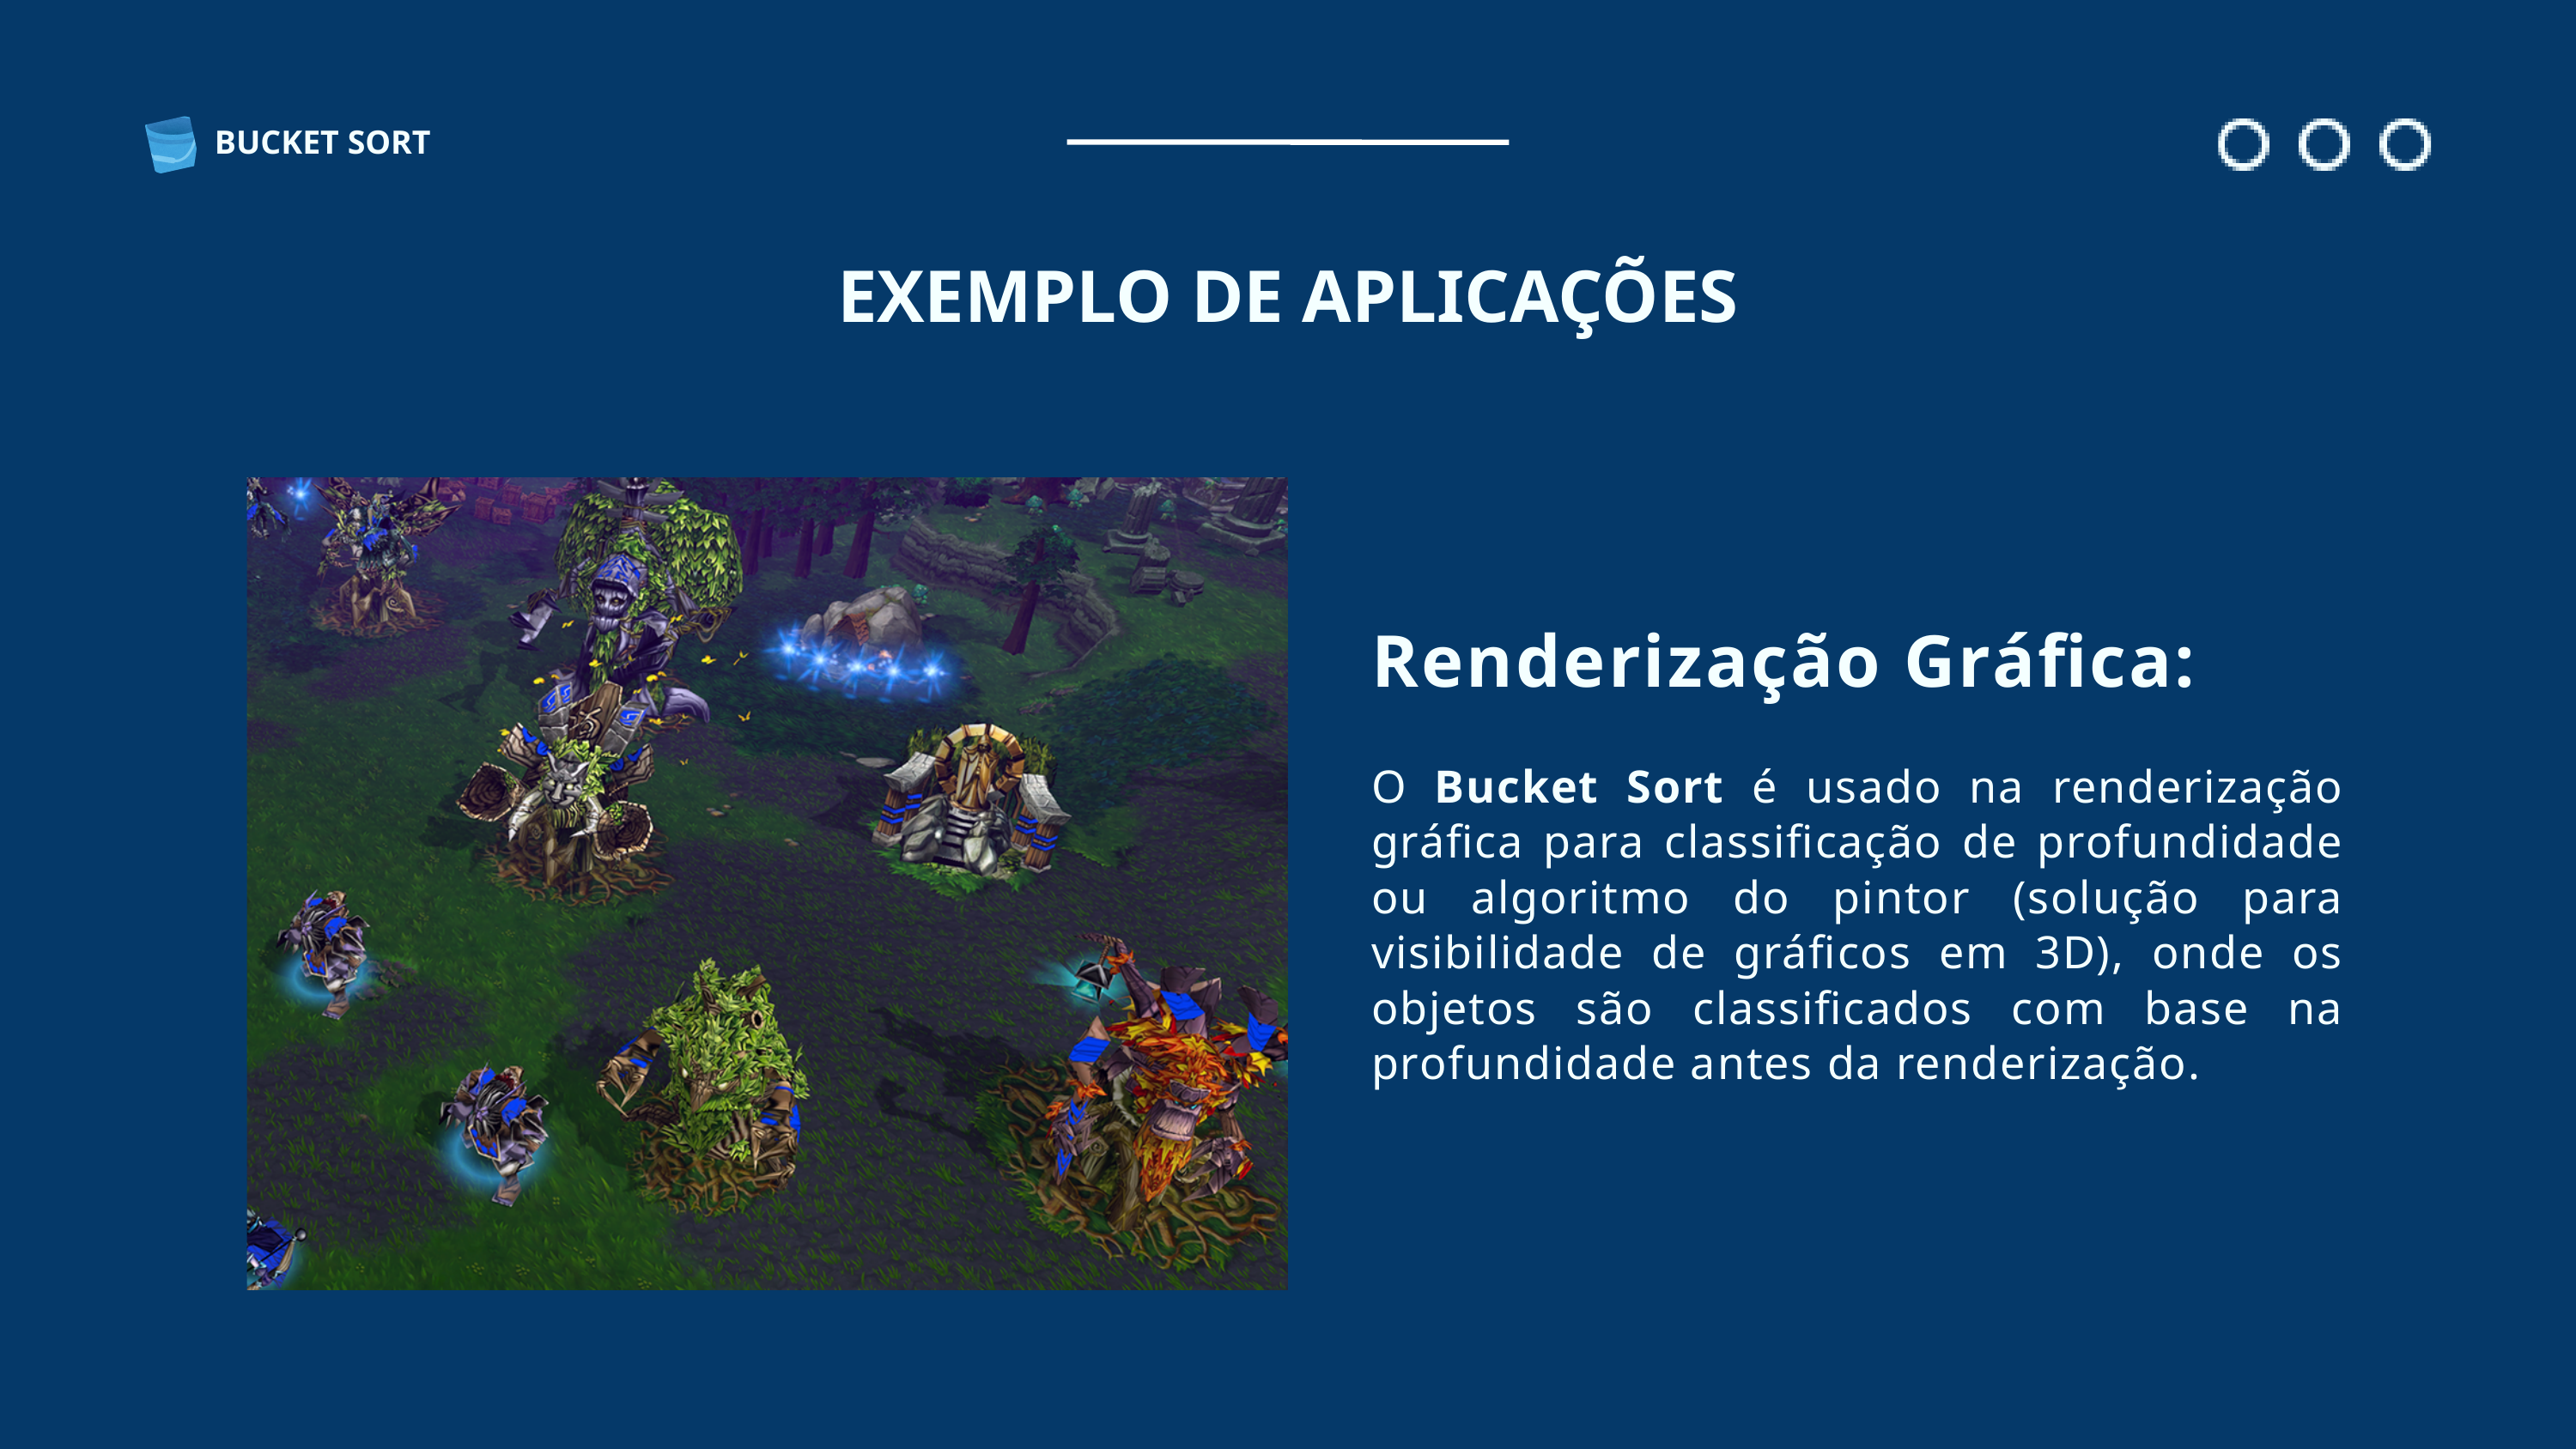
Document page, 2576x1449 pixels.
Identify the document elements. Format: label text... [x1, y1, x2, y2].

text_box [246, 477, 1289, 1290]
text_box EXEMPLO DE APLICAÇÕES [144, 256, 2432, 337]
text_box [2218, 118, 2432, 171]
text_box Renderização Gráfica: O Bucket Sort é usado na renderização gráfica para classificação de profundidade ou algoritmo do pintor (solução para visibilidade de gráficos em 3D), onde os objetos são classificados com base na profundidade antes da renderização. [1371, 634, 2346, 1149]
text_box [144, 114, 444, 175]
